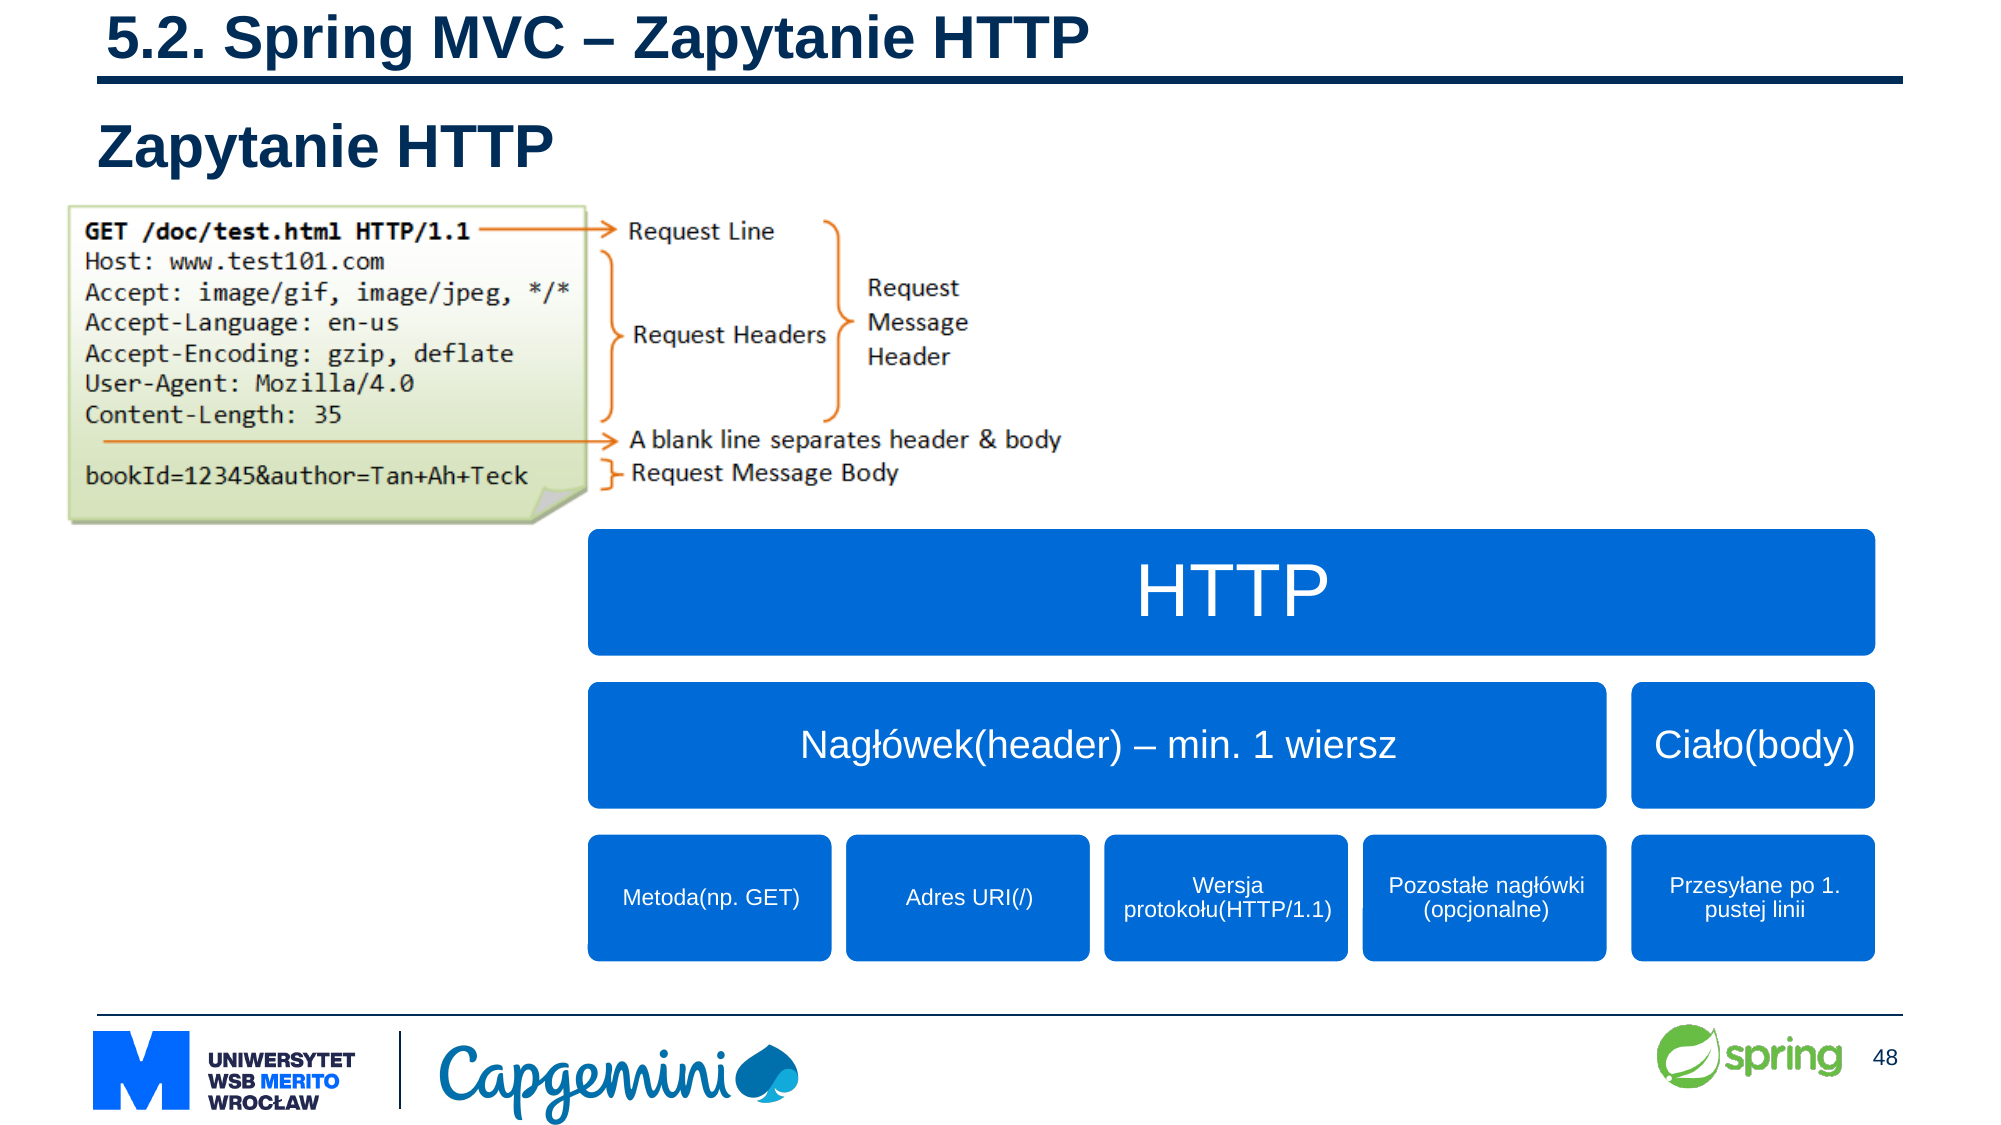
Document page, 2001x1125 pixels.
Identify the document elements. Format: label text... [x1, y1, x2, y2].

picture [1650, 1006, 1847, 1107]
slide_number 48 [1852, 1042, 1899, 1071]
title 5.2. Spring MVC – Zapytanie HTTP [105, 6, 1822, 80]
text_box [585, 526, 1878, 964]
picture [93, 1030, 399, 1110]
picture [62, 196, 1077, 533]
picture [401, 962, 813, 1125]
text_box Zapytanie HTTP [97, 115, 1903, 182]
